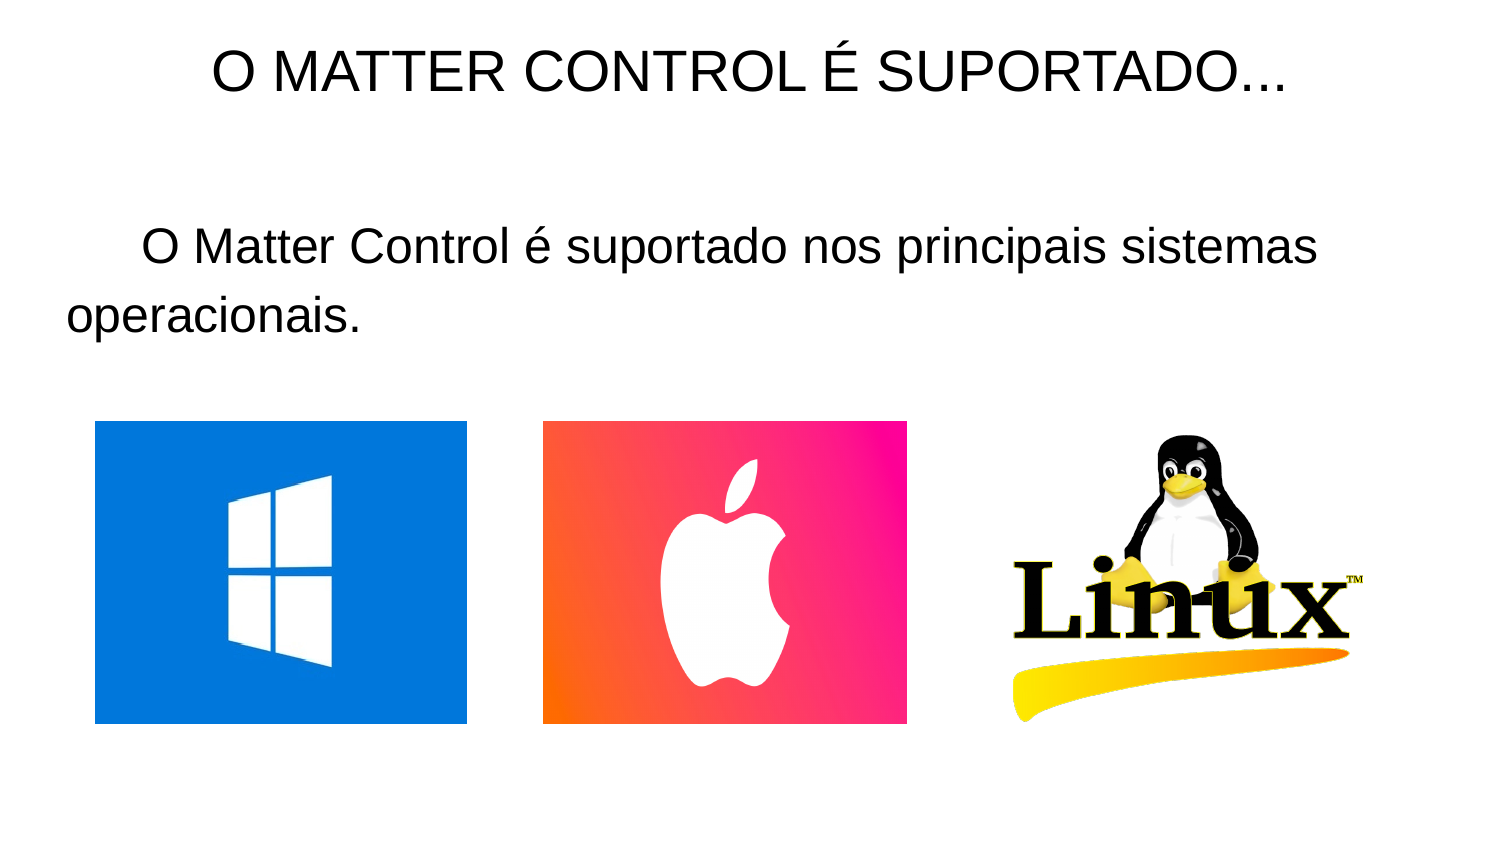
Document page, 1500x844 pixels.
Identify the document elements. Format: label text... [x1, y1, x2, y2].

picture [95, 421, 467, 725]
picture [1013, 421, 1364, 725]
title O MATTER CONTROL É SUPORTADO... [51, 18, 1449, 134]
list O Matter Control é suportado nos principais sistemas operacionais. [51, 189, 1449, 750]
picture [543, 421, 907, 725]
